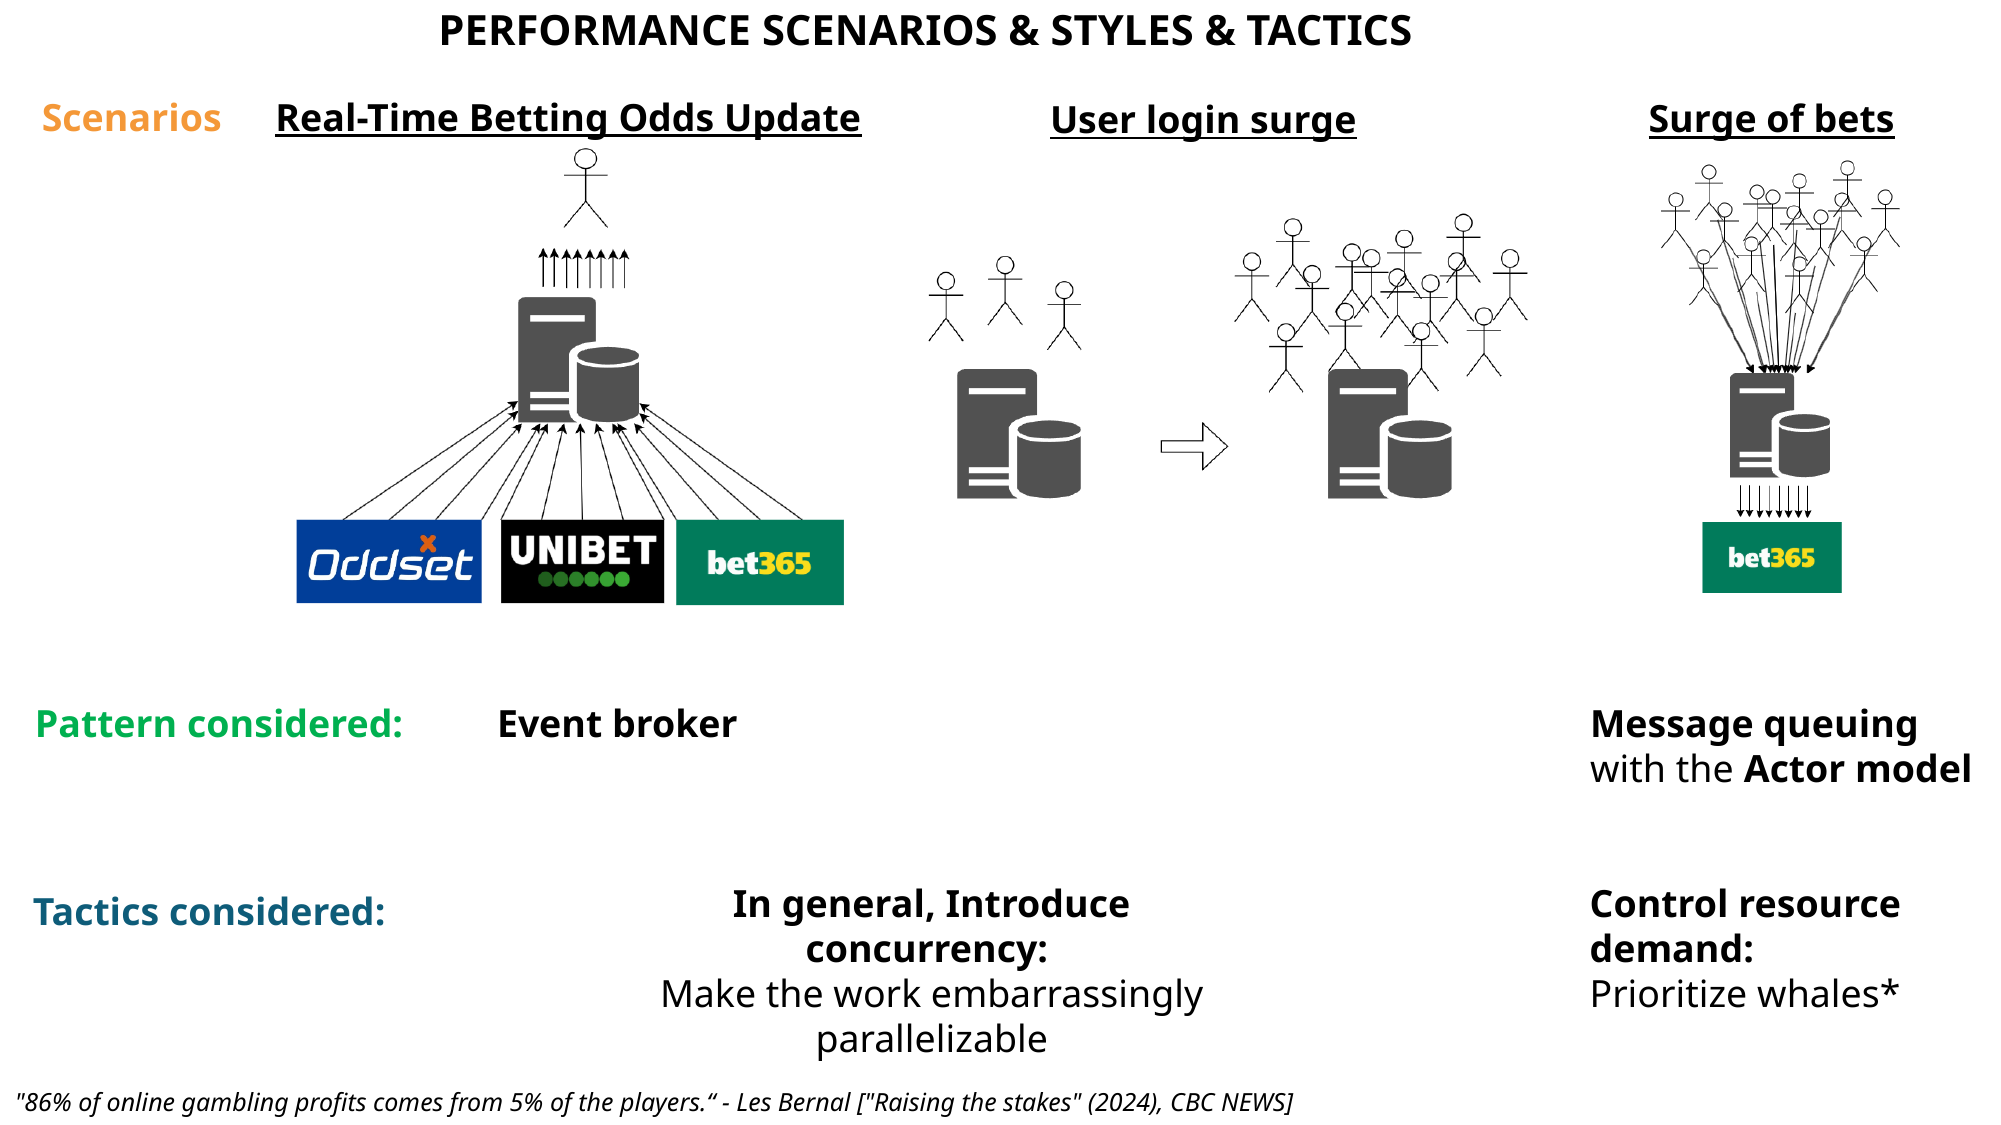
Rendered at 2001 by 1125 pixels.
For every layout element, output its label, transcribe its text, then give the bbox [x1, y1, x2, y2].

text_box Real-Time Betting Odds Update [260, 86, 877, 147]
text_box Event broker [482, 692, 753, 753]
text_box User login surge [1035, 88, 1372, 149]
picture [1661, 158, 1902, 595]
picture [910, 205, 1539, 515]
text_box Scenarios [27, 86, 237, 147]
text_box Surge of bets [1633, 88, 1910, 148]
text_box In general, Introduce concurrency: Make the work embarrassingly parallelizable [617, 872, 1247, 1068]
picture [291, 147, 852, 606]
title Performance scenarios & styles & tactics [423, 0, 2000, 62]
text_box Control resource demand: Prioritize whales* [1574, 872, 1927, 1068]
text_box Message queuing with the Actor model [1575, 692, 1988, 798]
text_box "86% of online gambling profits comes from 5% of the players.“ - Les Bernal ["Raising the stakes" (2024), CBC NEWS] [0, 1079, 1539, 1125]
text_box Tactics considered: [18, 881, 401, 941]
text_box Pattern considered: [19, 692, 419, 753]
